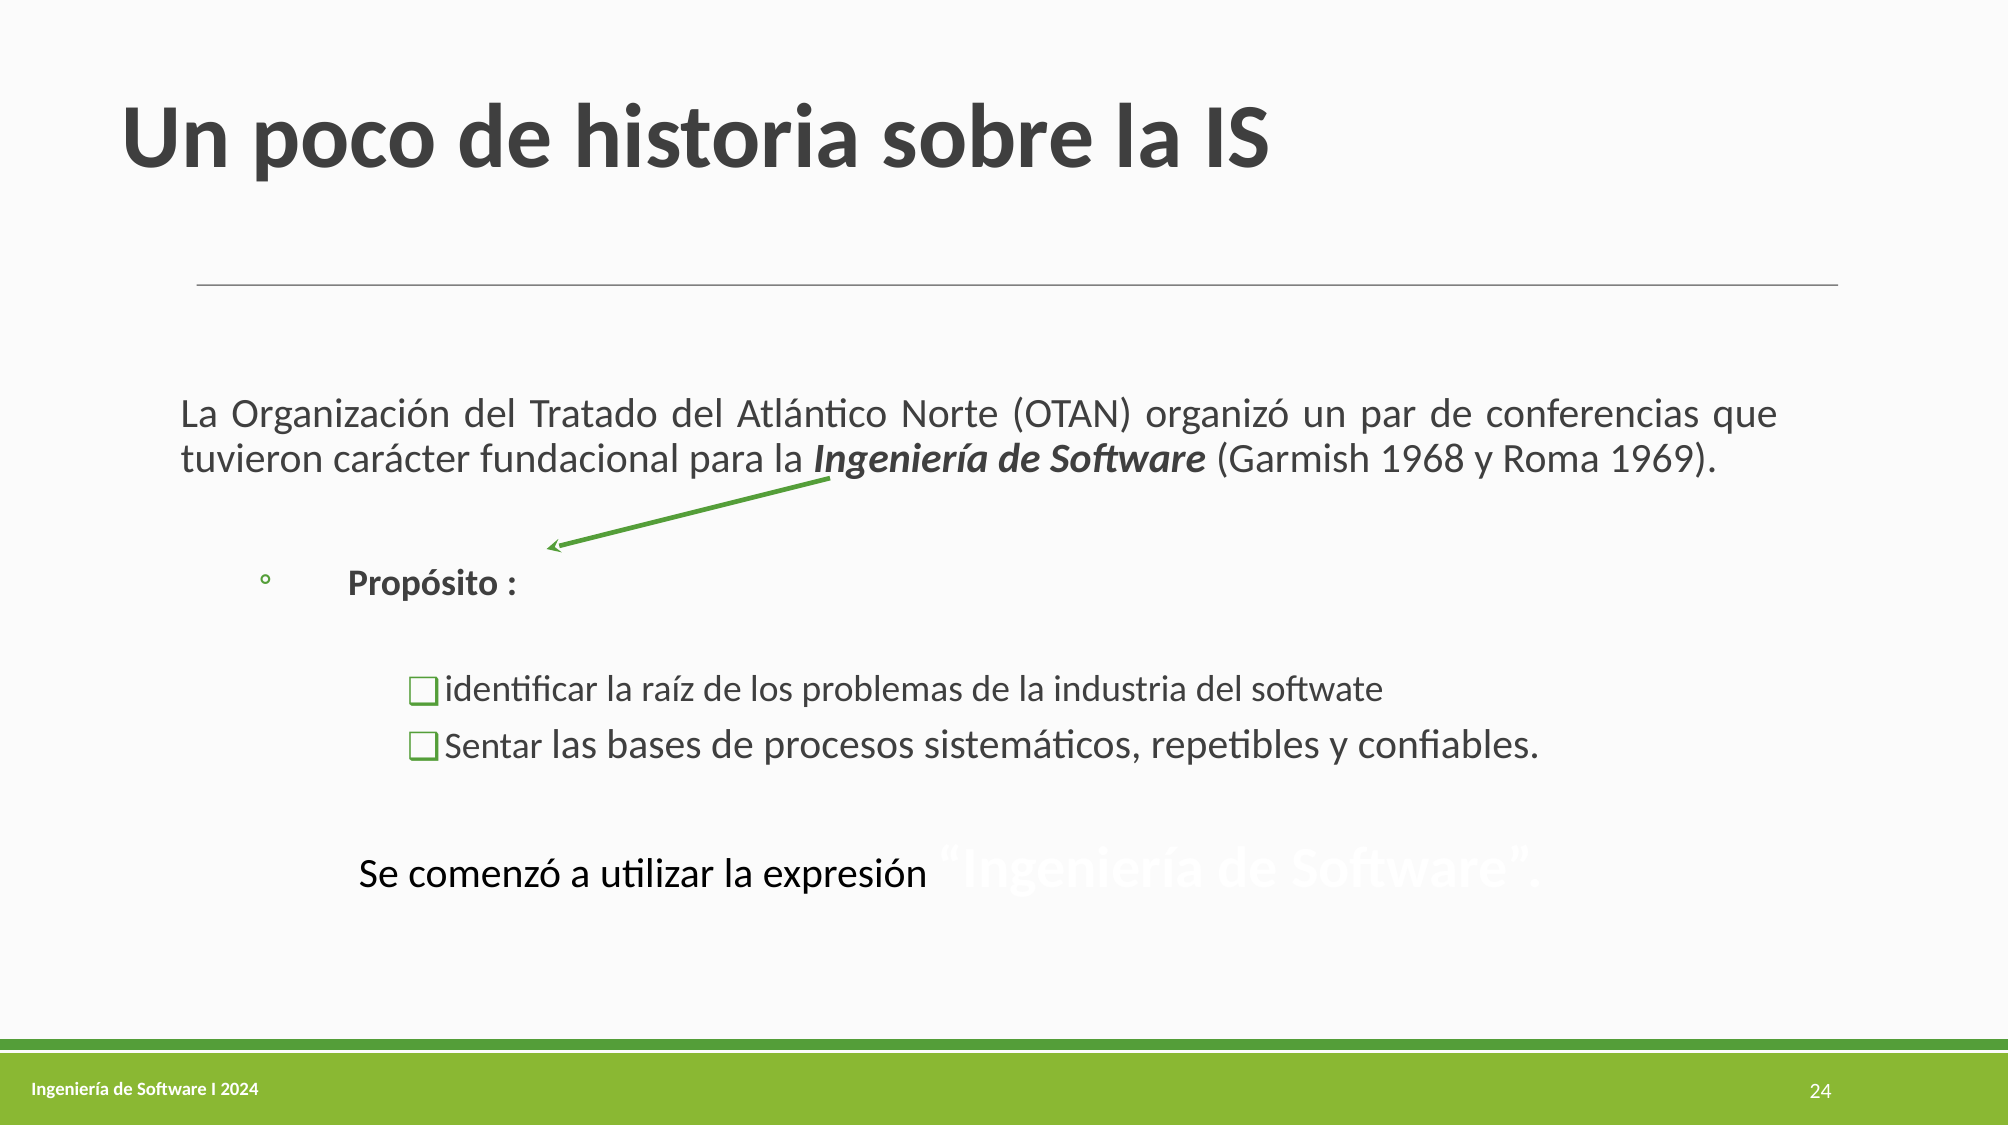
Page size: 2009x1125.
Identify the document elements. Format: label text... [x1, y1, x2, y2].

slide_number 24 [1630, 1059, 1847, 1120]
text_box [546, 477, 831, 550]
title Un poco de historia sobre la IS [106, 30, 1554, 194]
list La Organización del Tratado del Atlántico Norte (OTAN) organizó un par de conferencias que tuvieron carácter fundacional para la Ingeniería de Software (Garmish 1968 y Roma 1969). Propósito : identificar la raíz de los problemas de la industria del softwate Sentar las bases de procesos sistemáticos, repetibles y confiables. Se comenzó a utilizar la expresión “Ingeniería de Software”. [165, 300, 1779, 1036]
